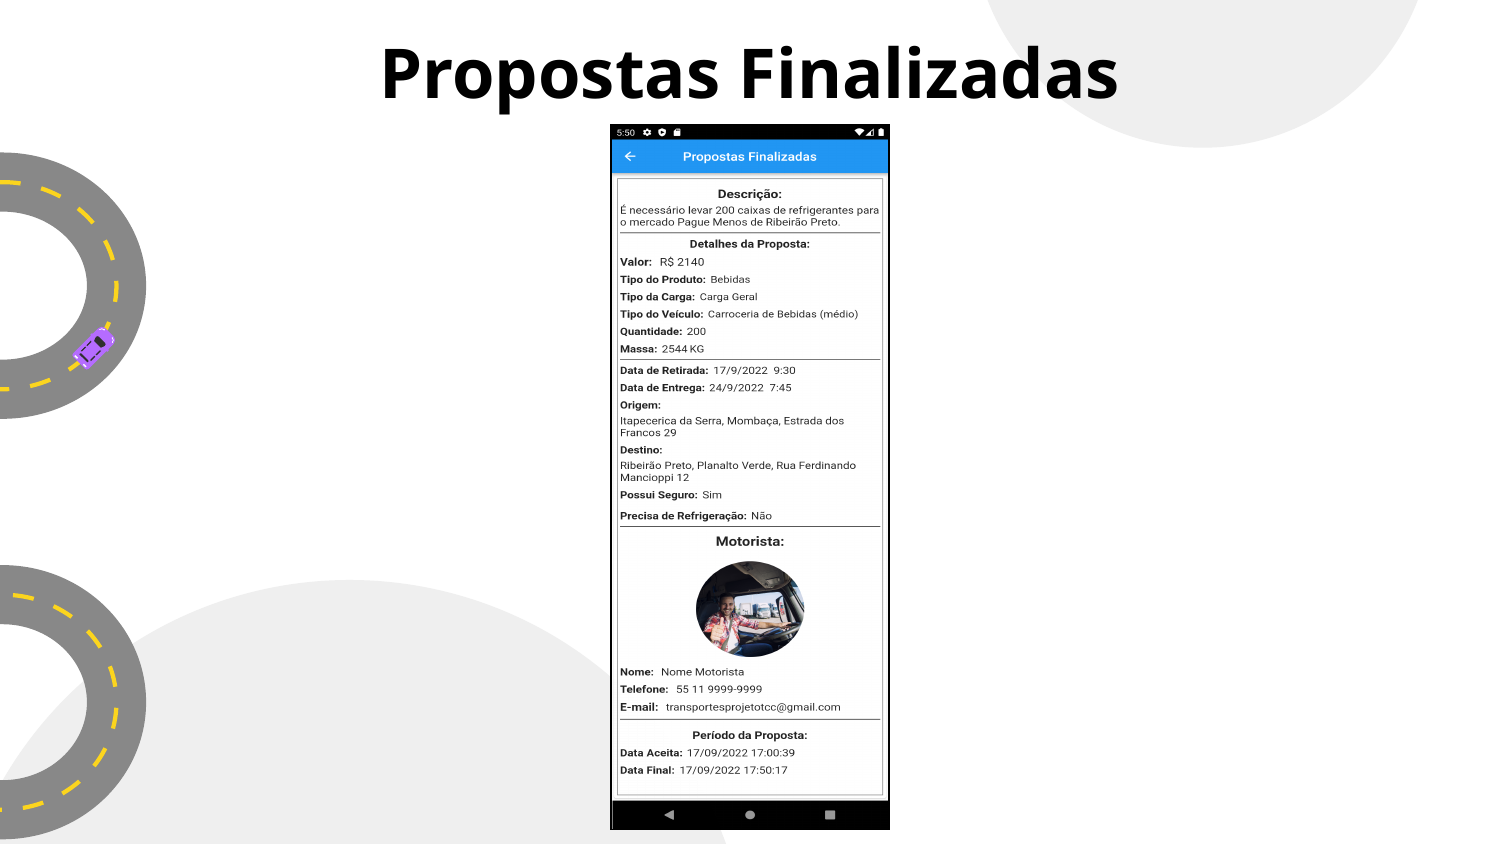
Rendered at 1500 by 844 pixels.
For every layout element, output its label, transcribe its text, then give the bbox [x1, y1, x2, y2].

picture [611, 124, 889, 829]
title Propostas Finalizadas [218, 15, 1282, 107]
